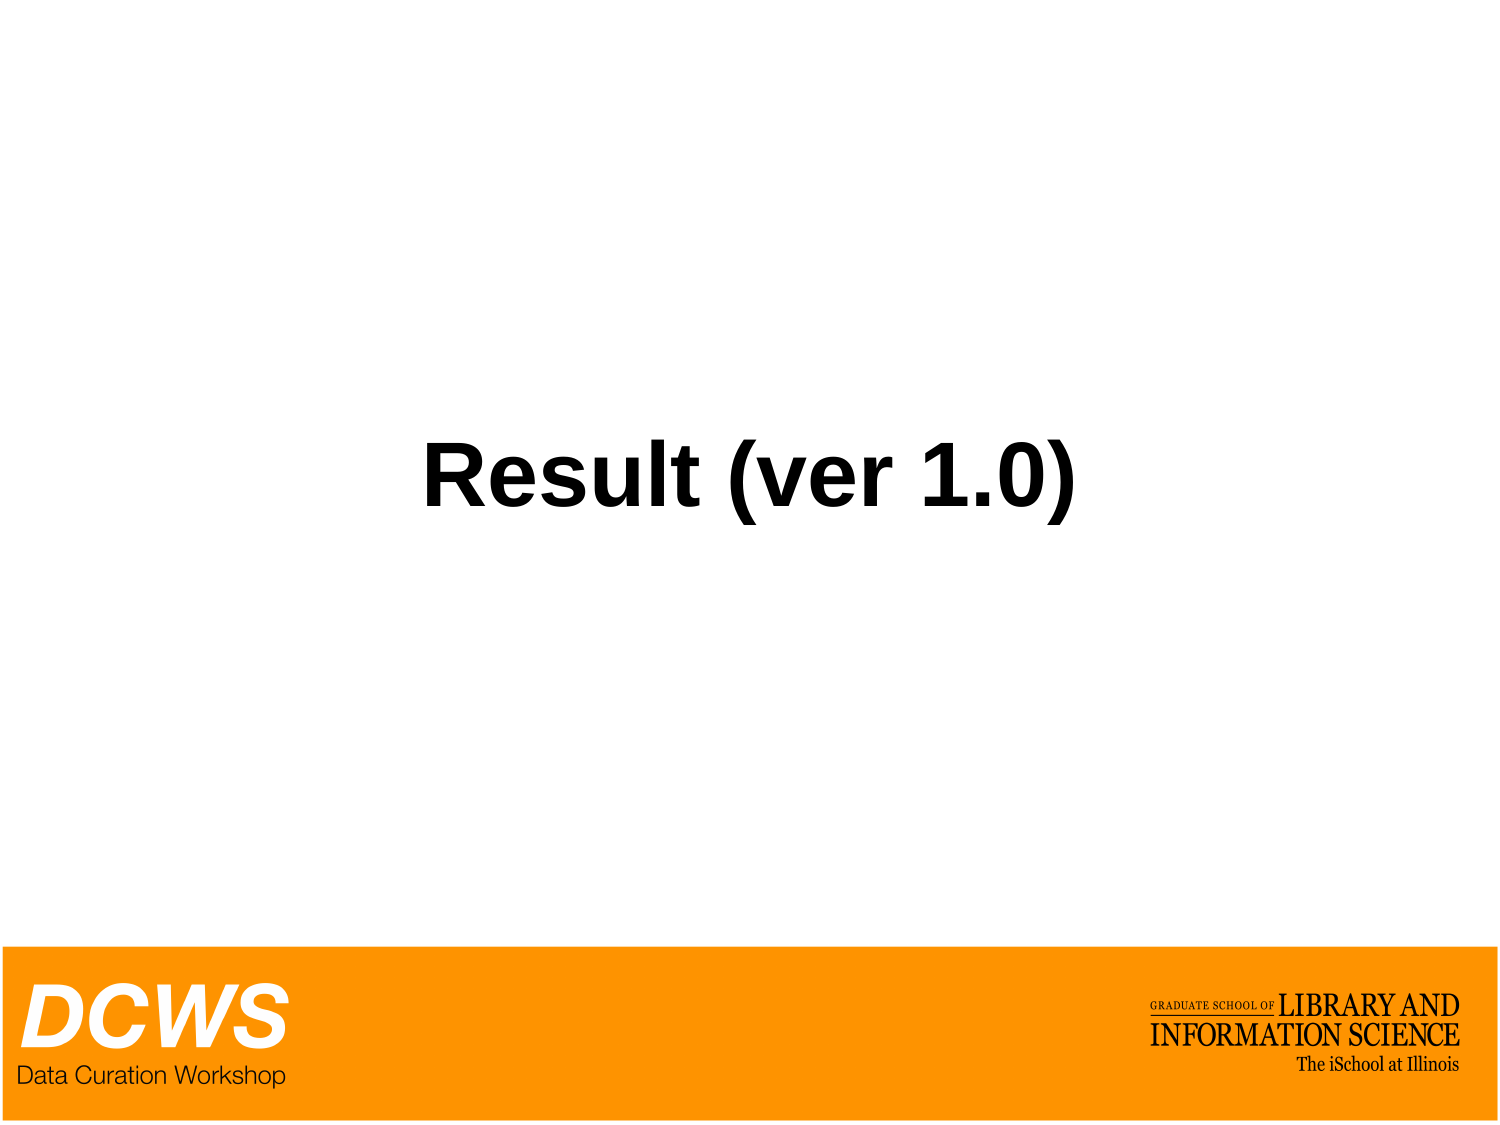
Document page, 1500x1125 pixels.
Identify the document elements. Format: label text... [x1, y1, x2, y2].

title Result (ver 1.0) [112, 349, 1388, 591]
picture [0, 944, 1500, 1123]
